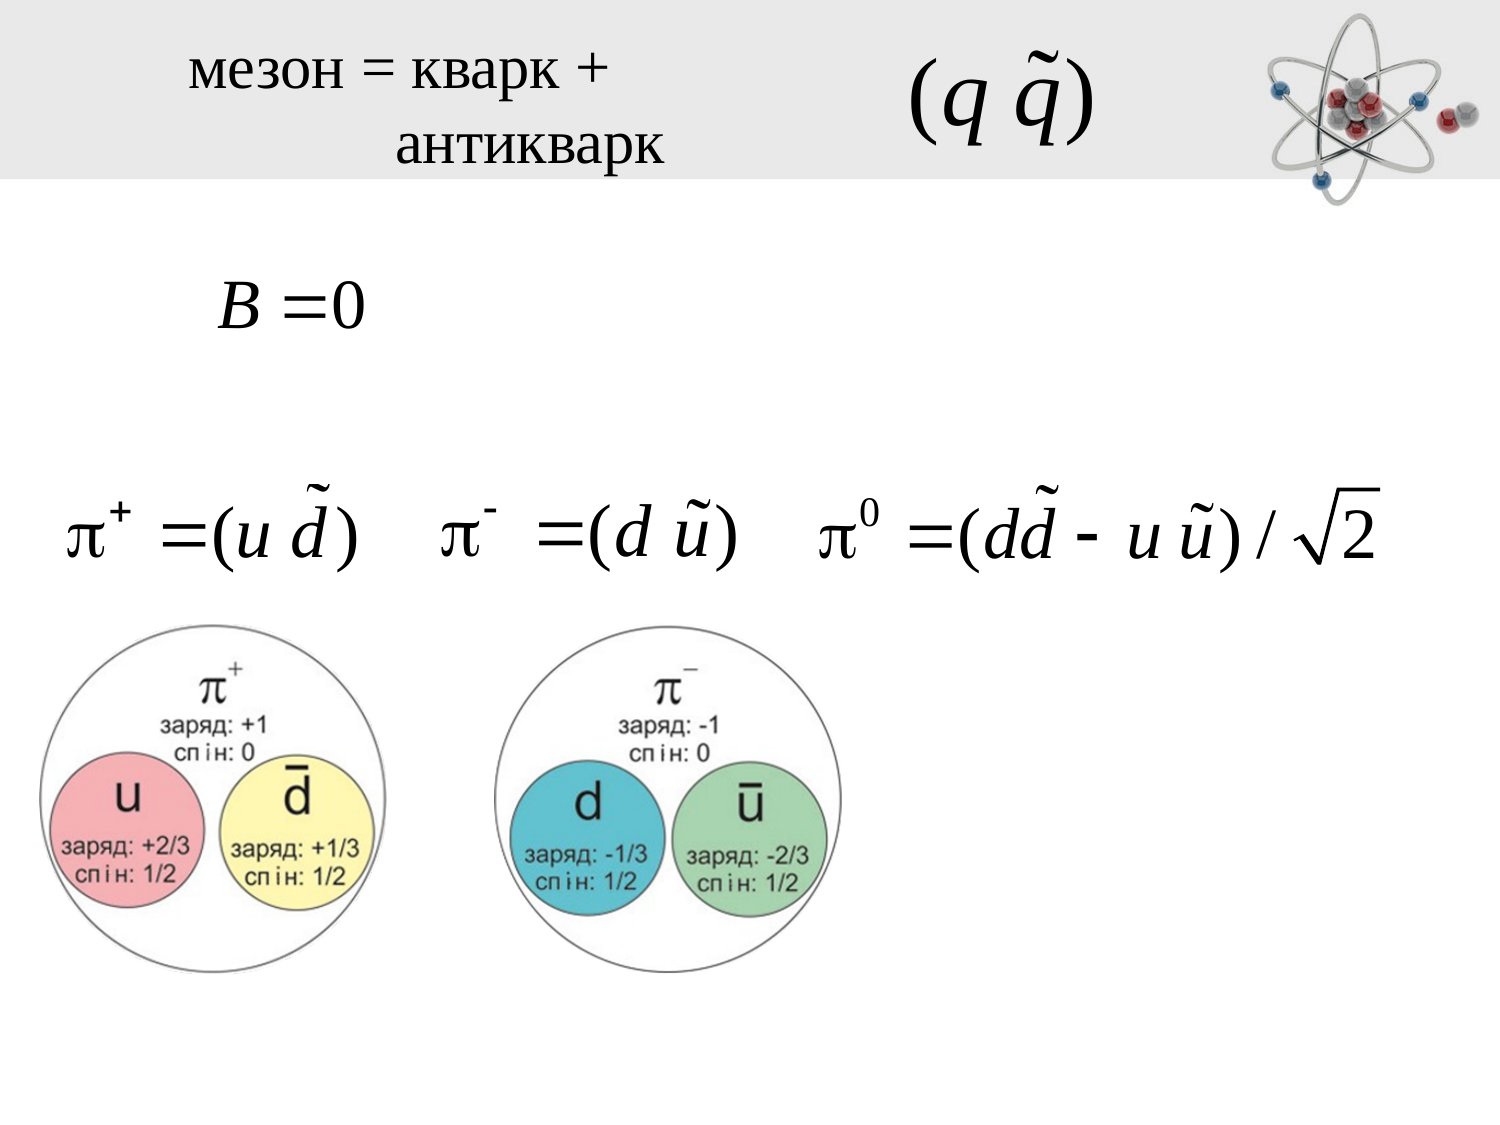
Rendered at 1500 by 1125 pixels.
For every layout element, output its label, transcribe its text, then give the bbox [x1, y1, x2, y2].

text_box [63, 483, 364, 580]
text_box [815, 482, 1385, 582]
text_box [437, 483, 742, 580]
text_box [904, 49, 1101, 155]
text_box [212, 275, 368, 336]
text_box мезон = кварк + антикварк [173, 19, 702, 184]
picture [0, 0, 1500, 1125]
